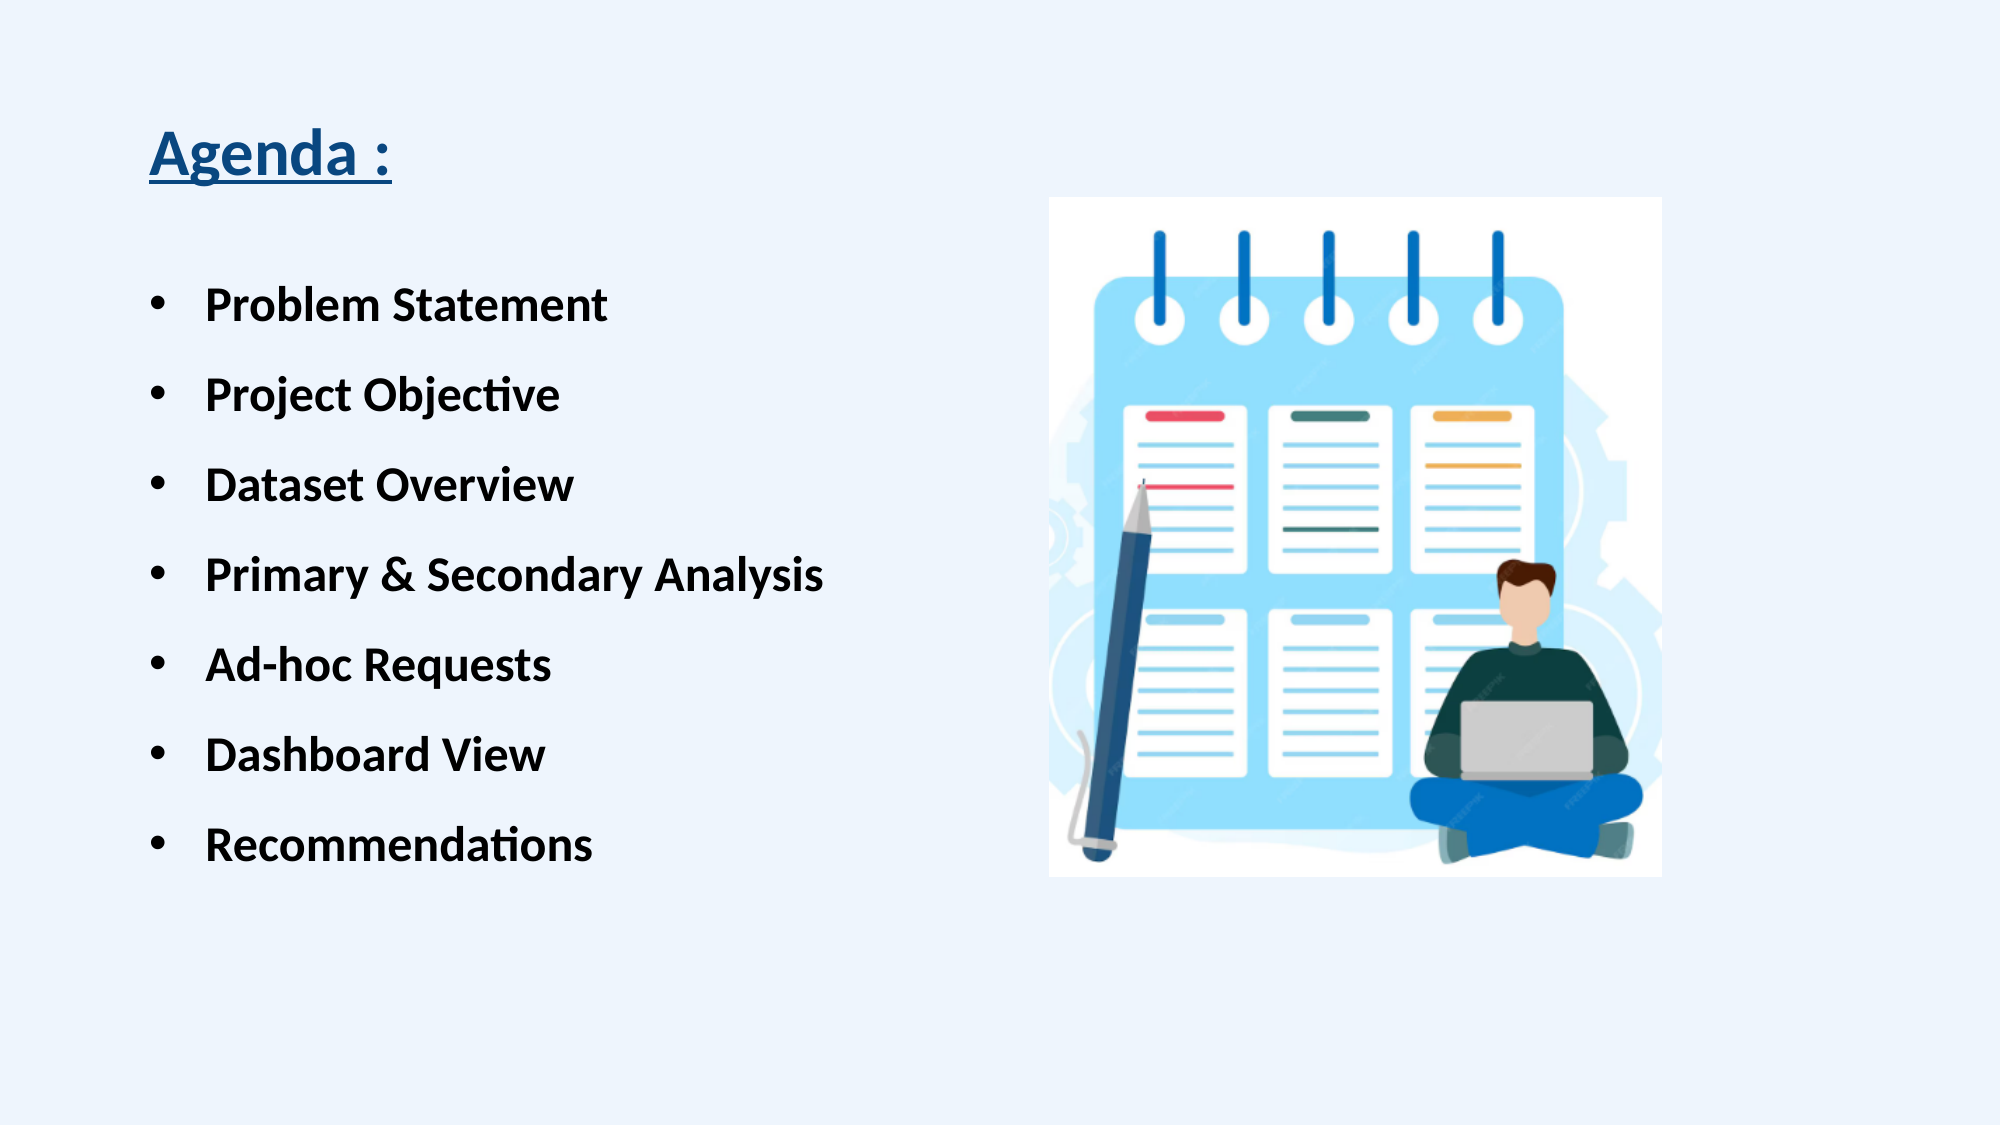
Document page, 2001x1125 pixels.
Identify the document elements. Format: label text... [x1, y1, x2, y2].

picture [1049, 197, 1662, 877]
text_box Agenda : [134, 101, 433, 196]
text_box Problem Statement Project Objective Dataset Overview Primary & Secondary Analysis Ad-hoc Requests Dashboard View Recommendations [134, 234, 902, 880]
